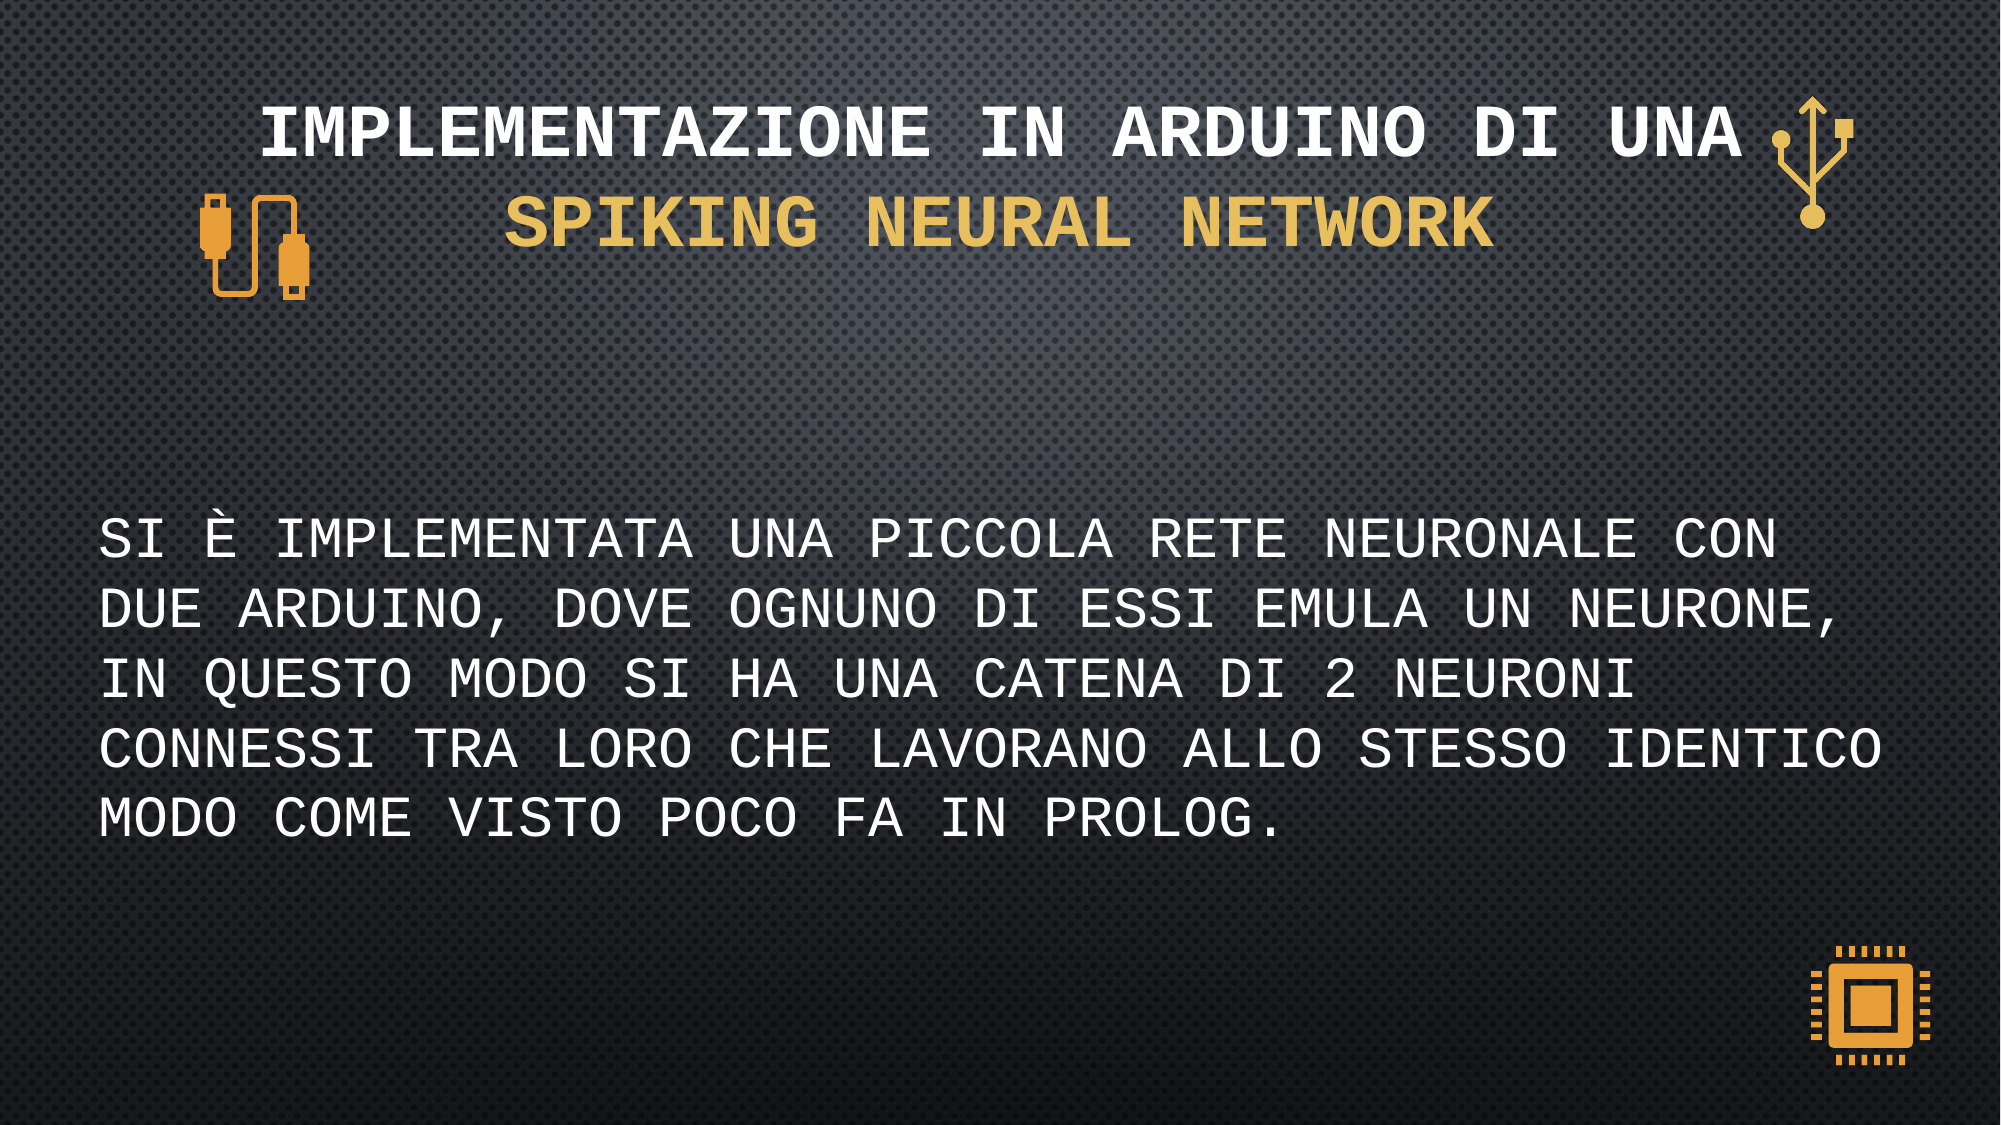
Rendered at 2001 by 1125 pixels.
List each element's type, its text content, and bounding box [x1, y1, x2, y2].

list Si è implementata una piccola rete neuronale con due Arduino, dove ognuno di essi emula un neurone, in questo modo si ha una catena di 2 neuroni connessi tra loro che lavorano allo stesso identico modo come visto poco fa in prolog. [83, 288, 1917, 1059]
title Implementazione in Arduino di una Spiking Neural Network [187, 99, 1813, 243]
picture [179, 170, 330, 322]
picture [1736, 89, 1888, 241]
picture [1794, 930, 1946, 1081]
